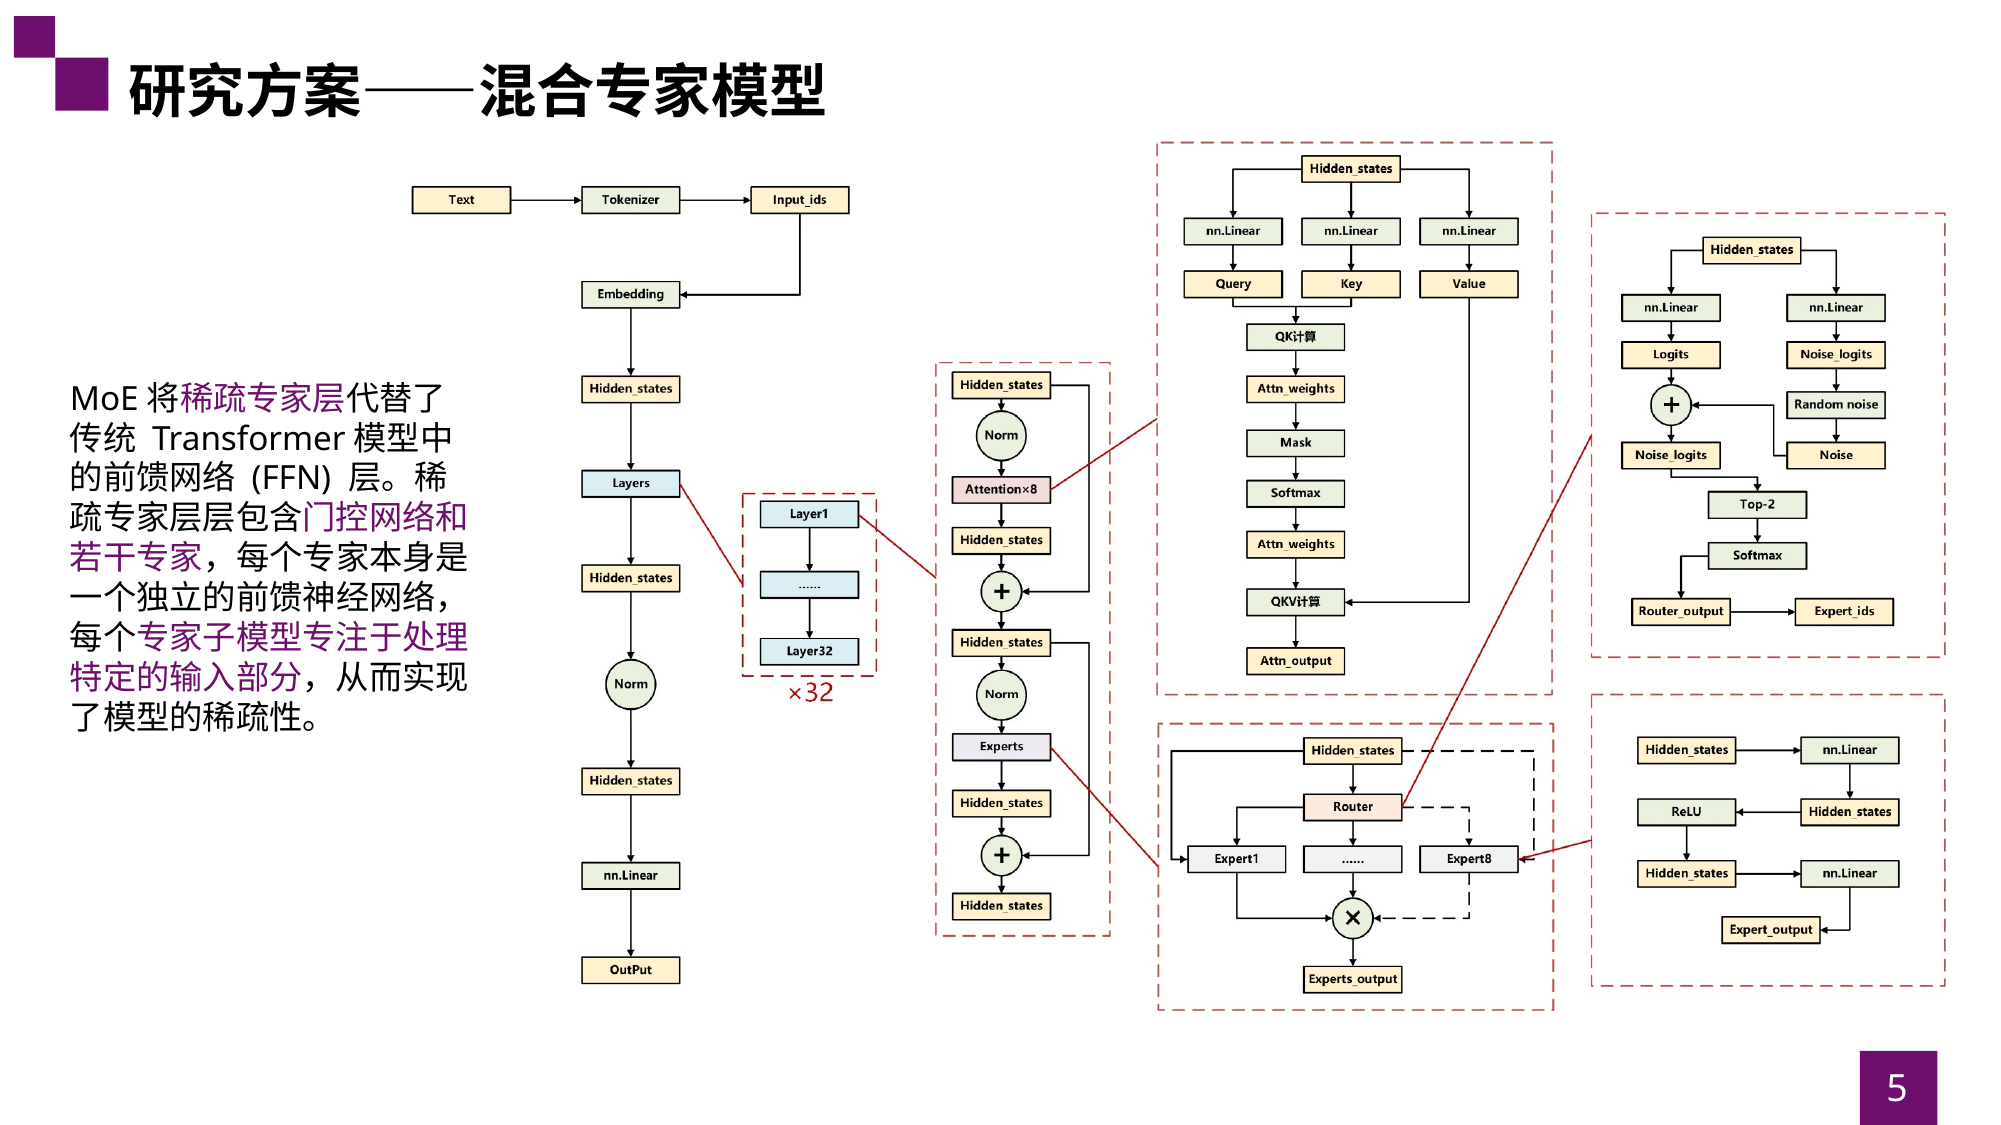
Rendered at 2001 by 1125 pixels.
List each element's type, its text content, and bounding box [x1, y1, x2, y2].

picture [411, 141, 1946, 1011]
text_box MoE将稀疏专家层代替了传统 Transformer模型中的前馈网络 (FFN) 层。稀疏专家层层包含门控网络和若干专家，每个专家本身是一个独立的前馈神经网络，每个专家子模型‌专注于处理特定的输入部分，‌从而实现了模型的稀疏性。 [55, 369, 411, 744]
text_box 5 [1871, 1056, 1926, 1117]
text_box 研究方案——混合专家模型 [113, 47, 1000, 132]
text_box [13, 15, 56, 59]
text_box [54, 57, 109, 112]
text_box [1859, 1050, 1939, 1125]
